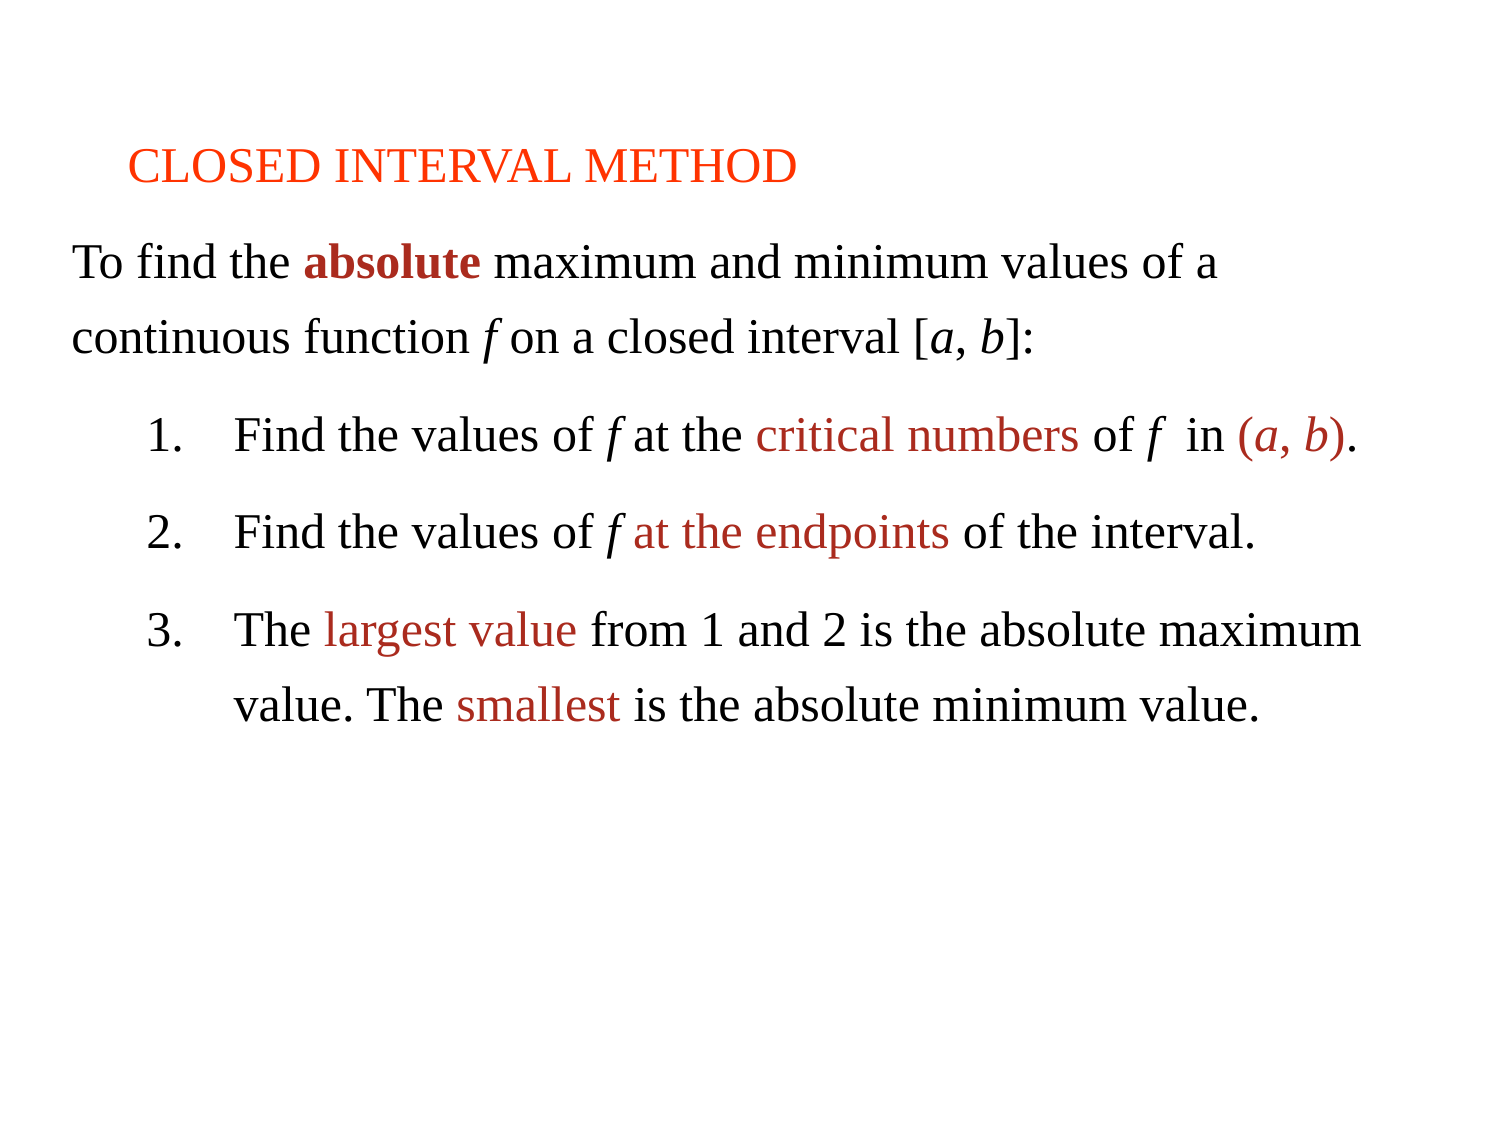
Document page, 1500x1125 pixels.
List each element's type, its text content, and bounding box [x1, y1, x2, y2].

title CLOSED INTERVAL METHOD [24, 125, 900, 222]
list To find the absolute maximum and minimum values of a continuous function f on a closed interval [a, b]: Find the values of f at the critical numbers of f in (a, b). Find the values of f at the endpoints of the interval. The largest value from 1 and 2 is the absolute maximum value. The smallest is the absolute minimum value. [56, 205, 1463, 913]
